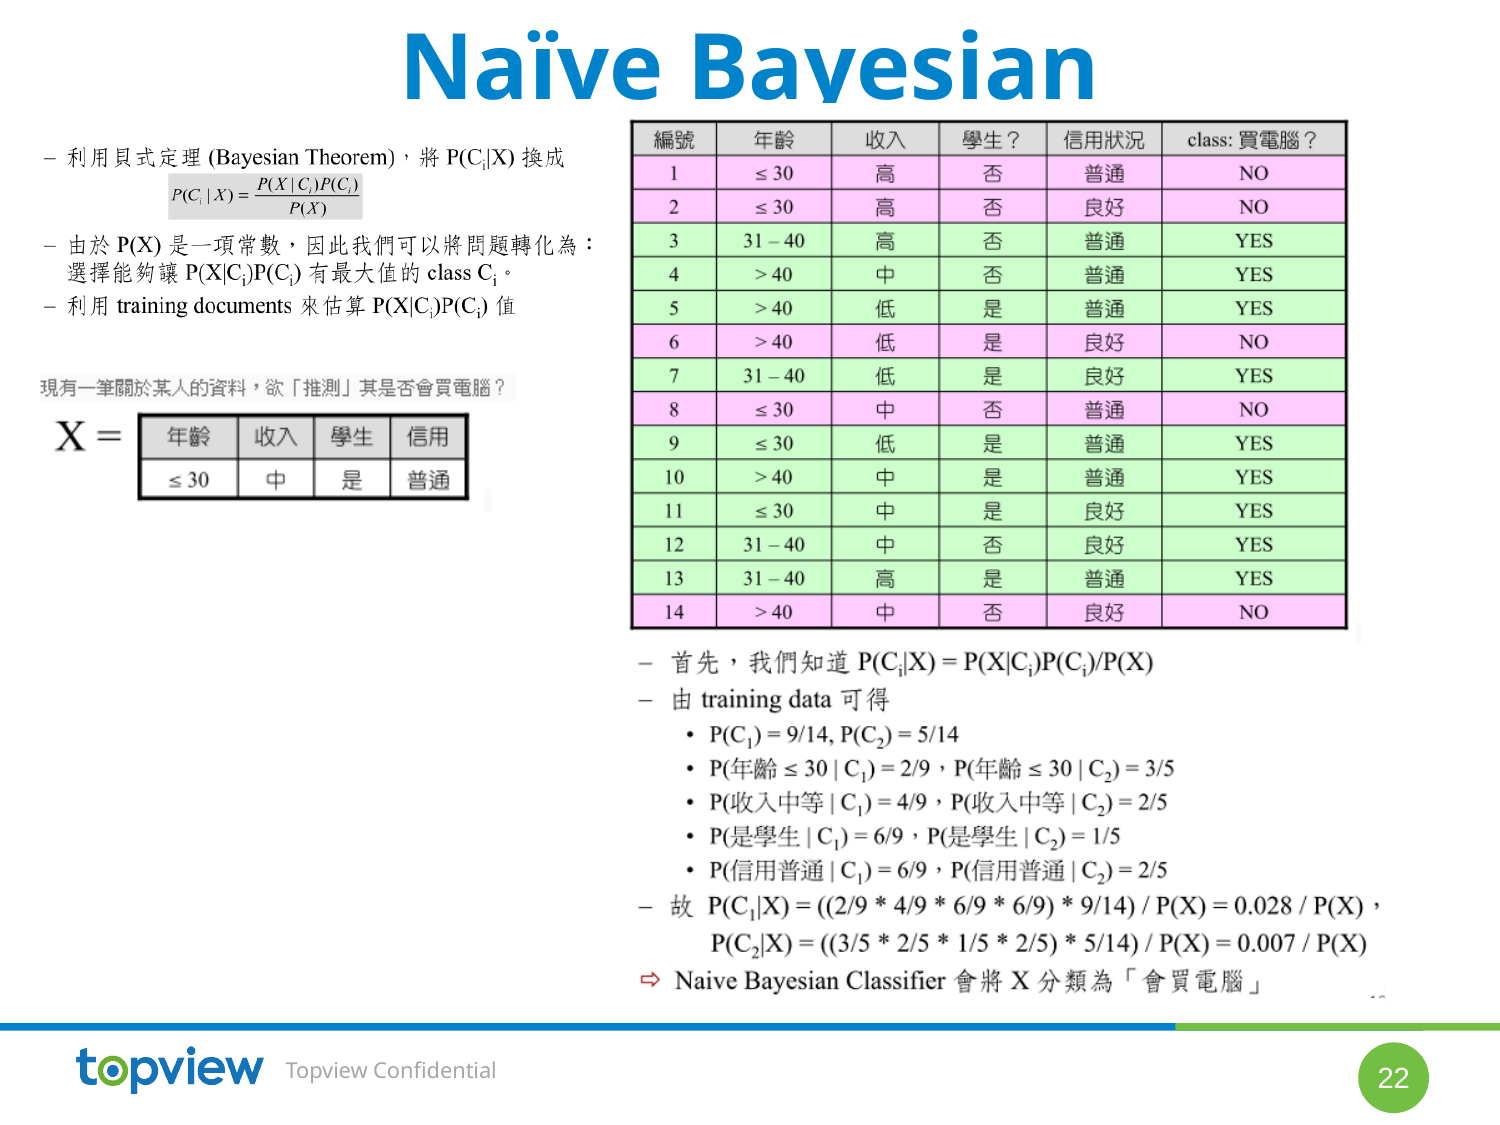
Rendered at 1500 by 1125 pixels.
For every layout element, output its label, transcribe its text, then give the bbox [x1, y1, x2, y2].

picture [76, 1046, 264, 1094]
title Naïve Bayesian [75, 0, 1425, 114]
picture [33, 136, 599, 327]
slide_number 22 [1175, 1046, 1425, 1107]
picture [619, 103, 1386, 1014]
picture [33, 373, 529, 513]
